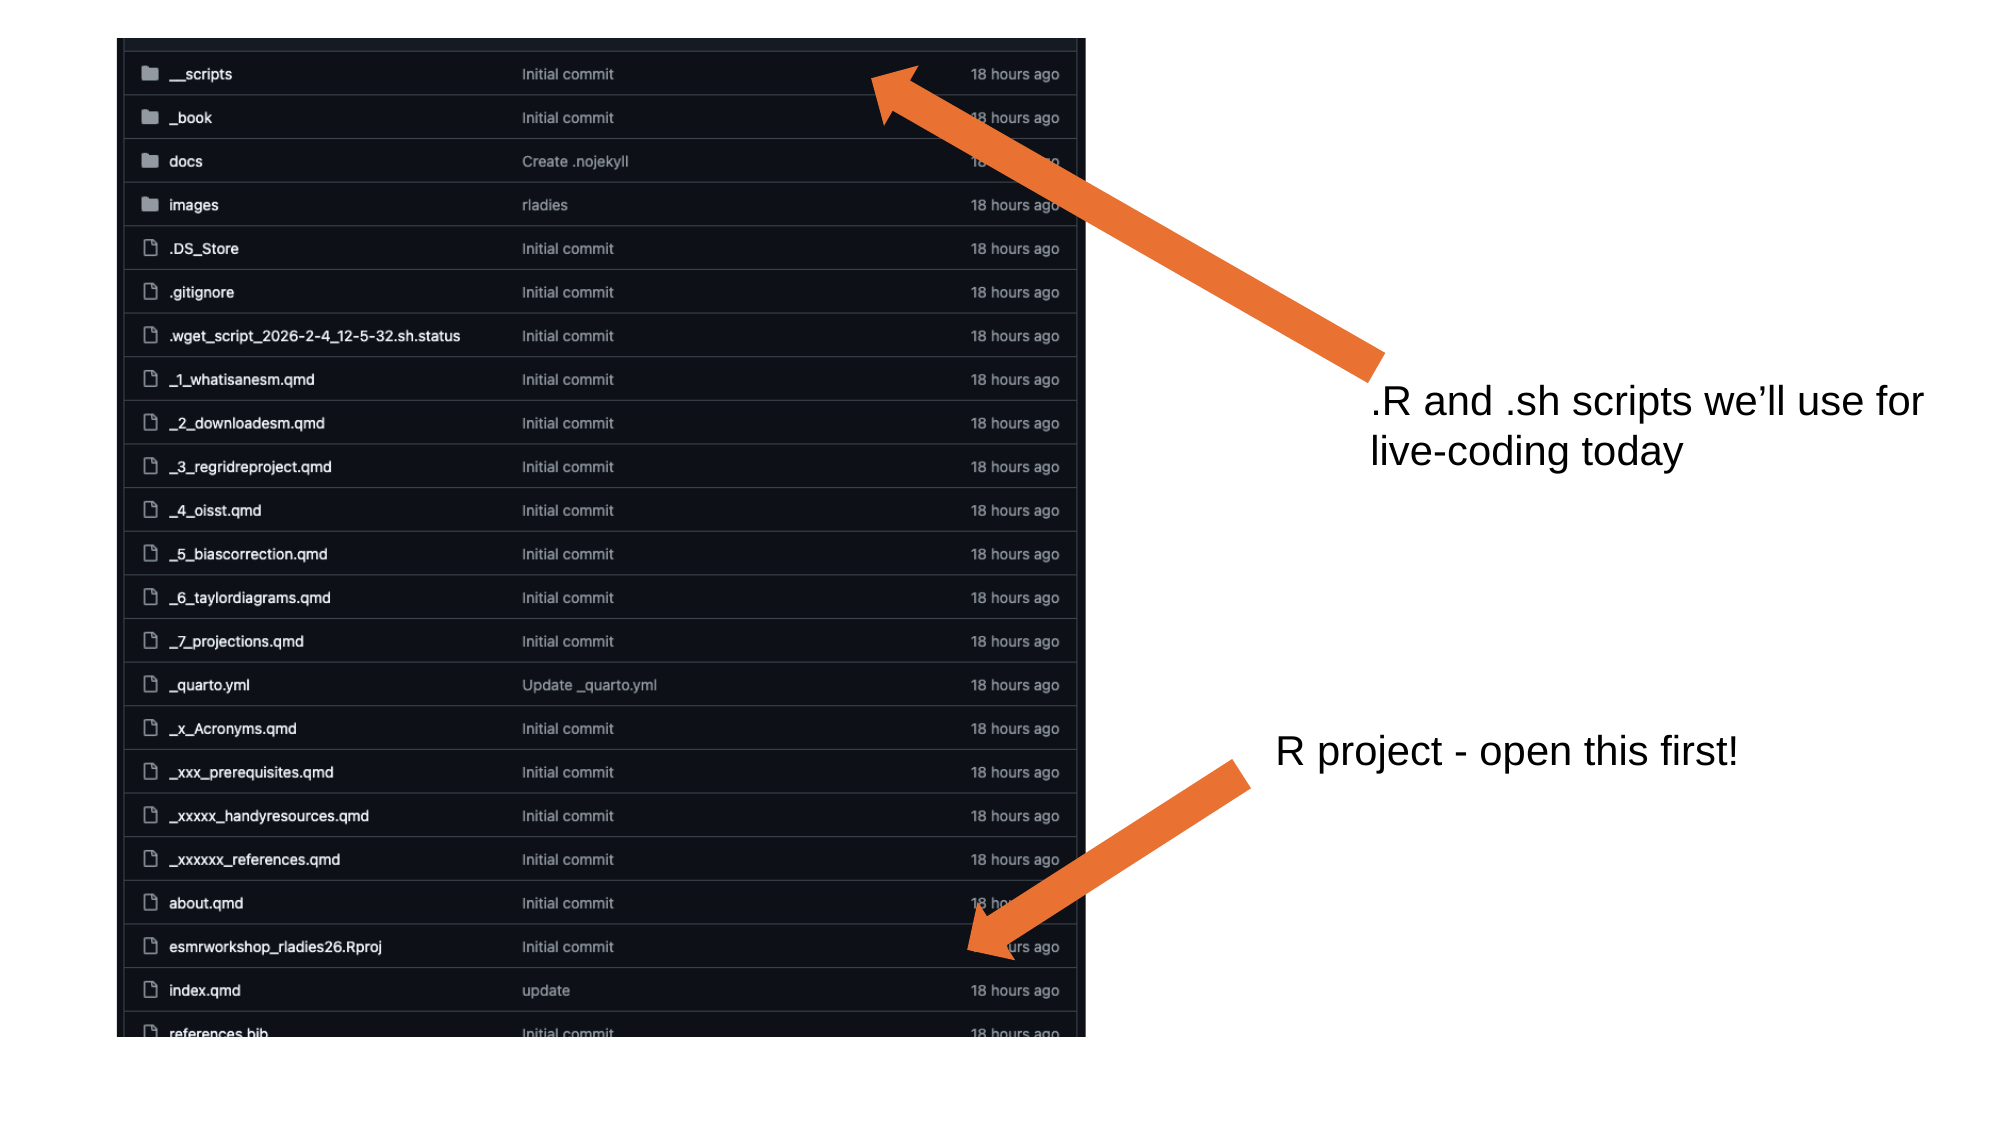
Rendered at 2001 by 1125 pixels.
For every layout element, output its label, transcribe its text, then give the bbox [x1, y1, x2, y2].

text_box [1090, 183, 1386, 384]
picture [116, 38, 1086, 1037]
text_box R project - open this first! [1260, 708, 1859, 789]
text_box .R and .sh scripts we’ll use for live-coding today [1355, 358, 1954, 489]
text_box [1090, 758, 1251, 892]
